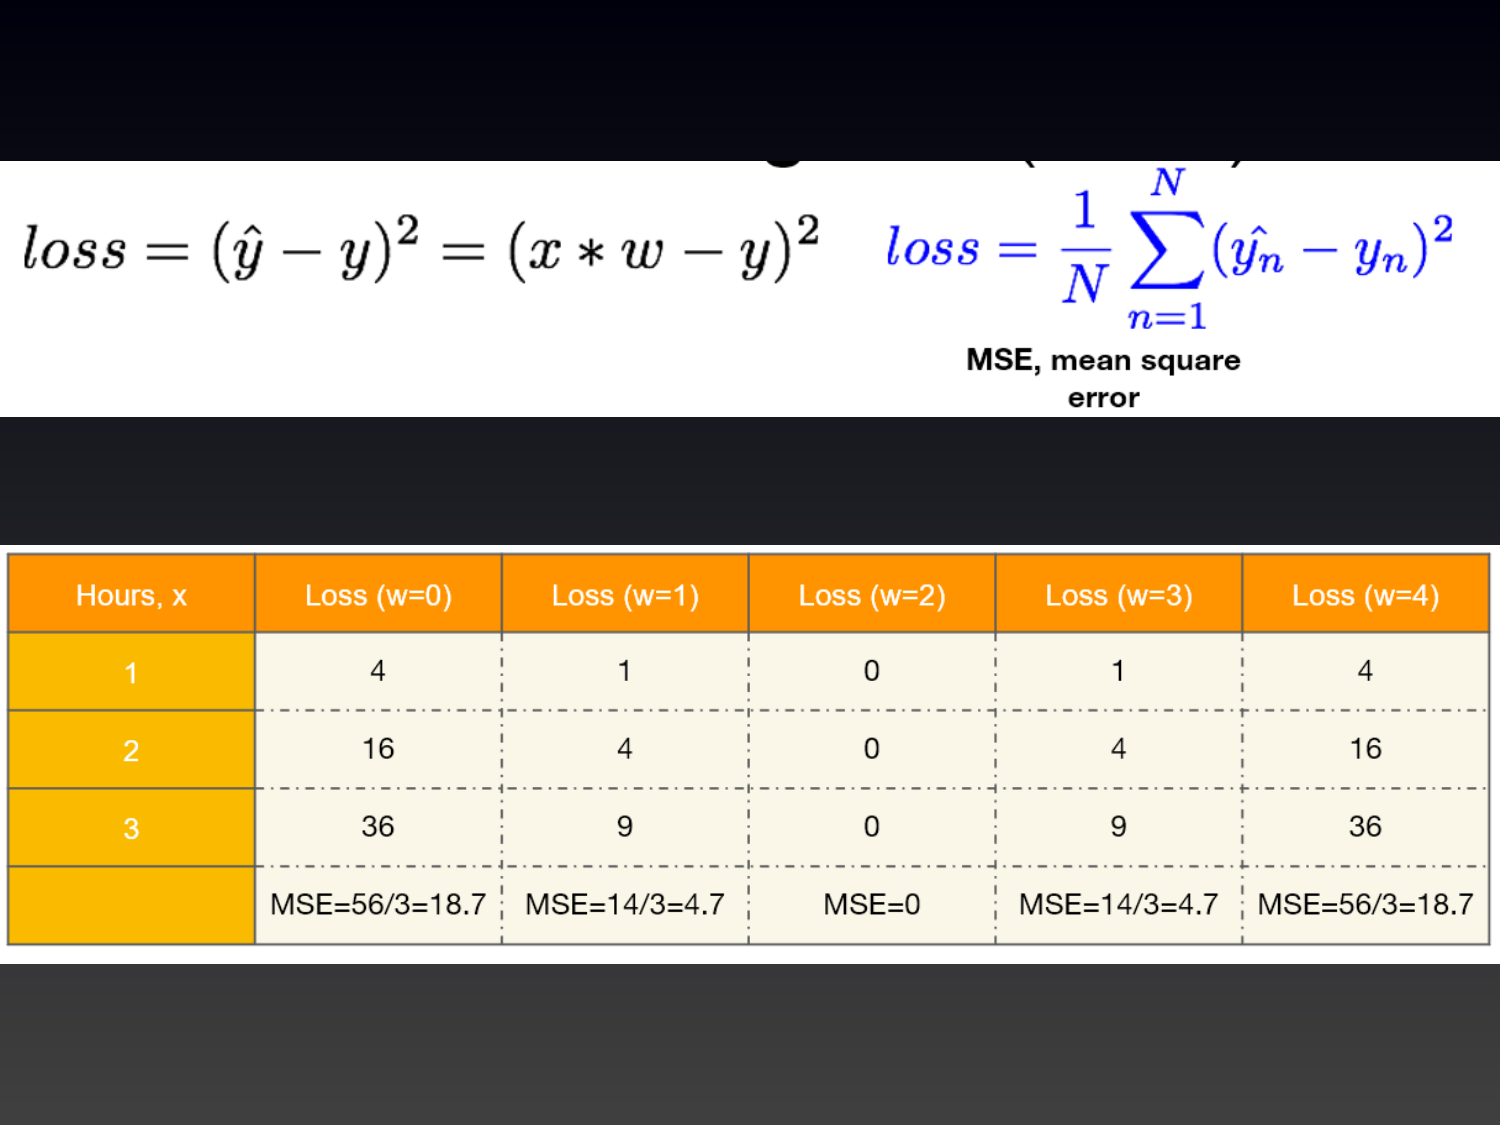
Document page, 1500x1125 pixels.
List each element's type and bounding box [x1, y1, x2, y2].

picture [0, 160, 1500, 418]
picture [0, 545, 1500, 964]
